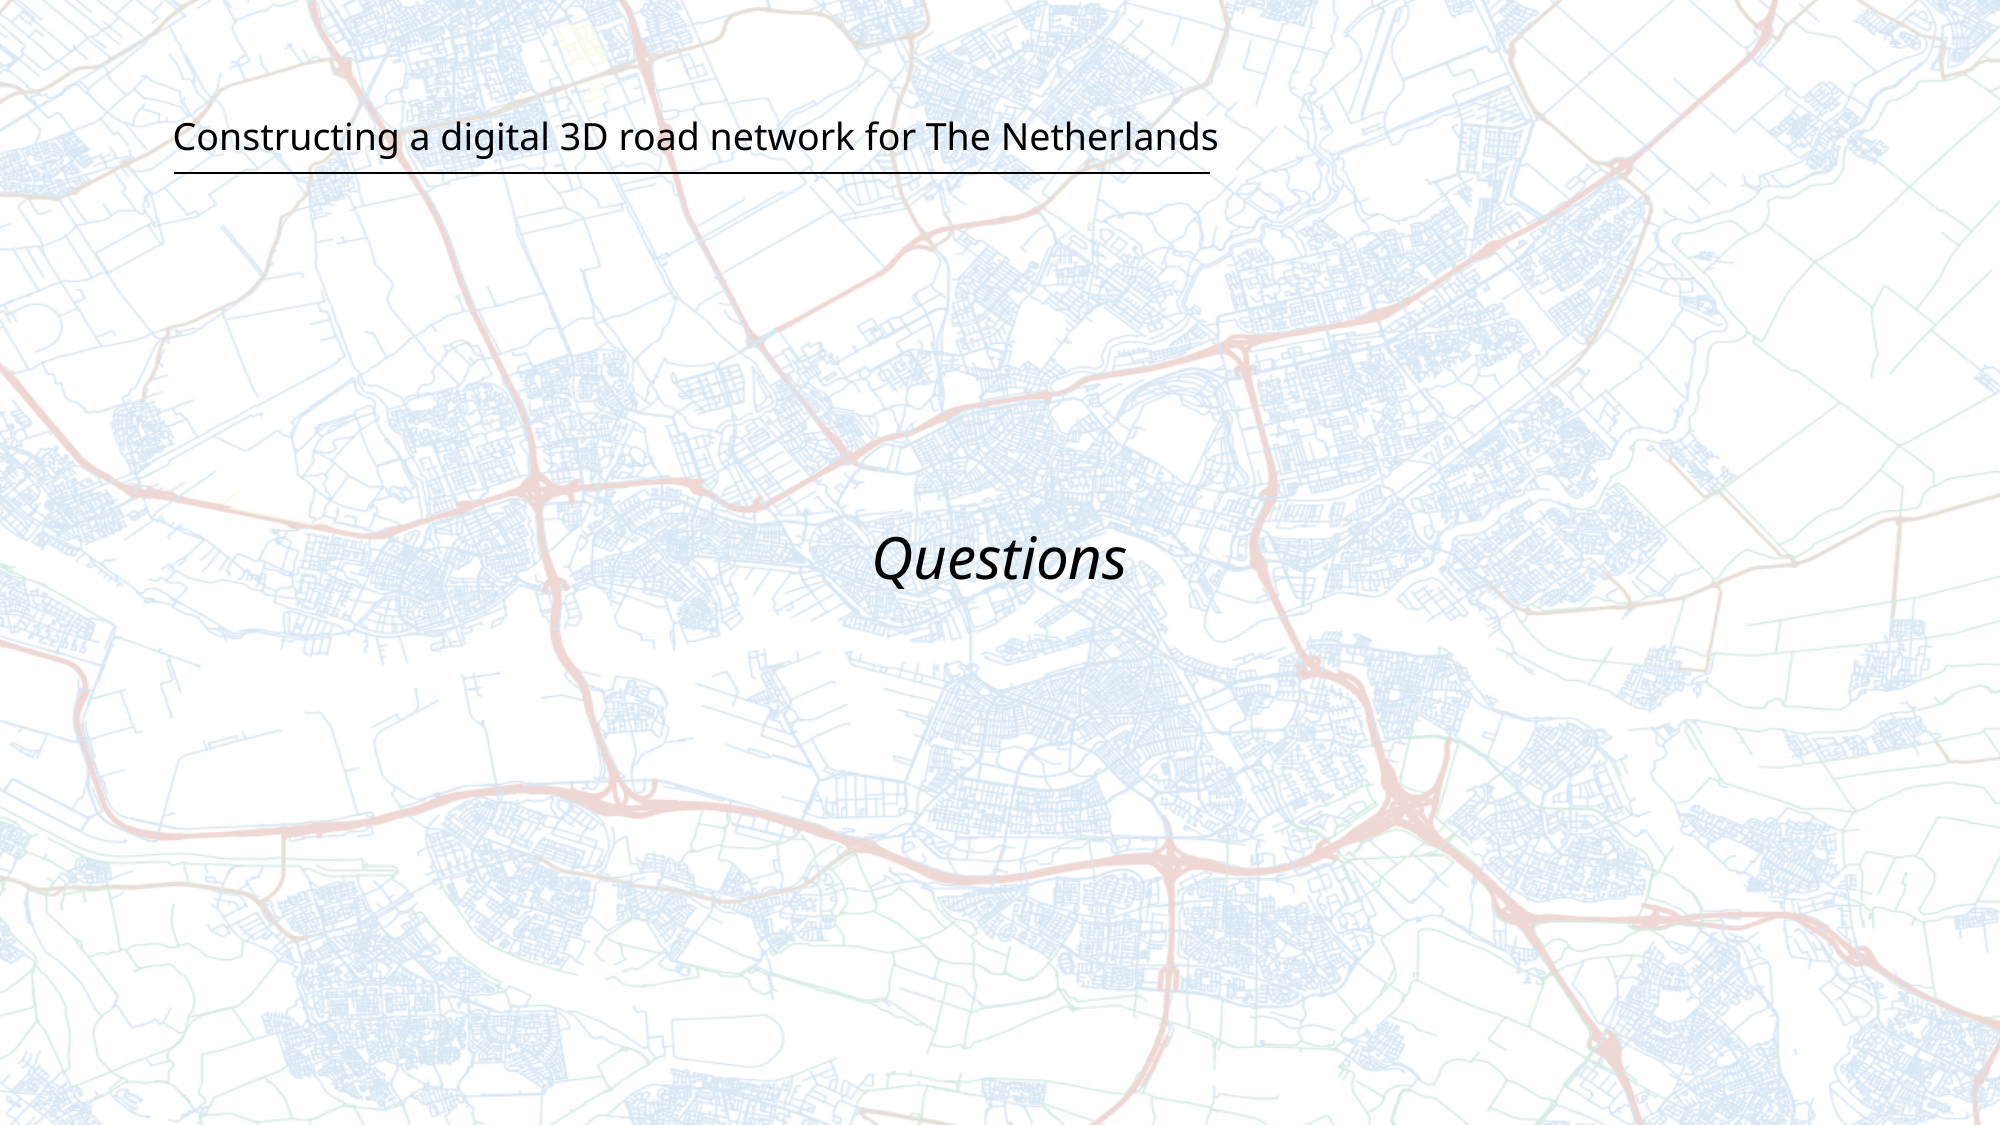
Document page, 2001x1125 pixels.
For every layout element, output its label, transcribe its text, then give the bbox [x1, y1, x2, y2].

title Constructing a digital 3D road network for The Netherlands T [157, 101, 1843, 261]
subtitle Questions [157, 522, 1843, 603]
